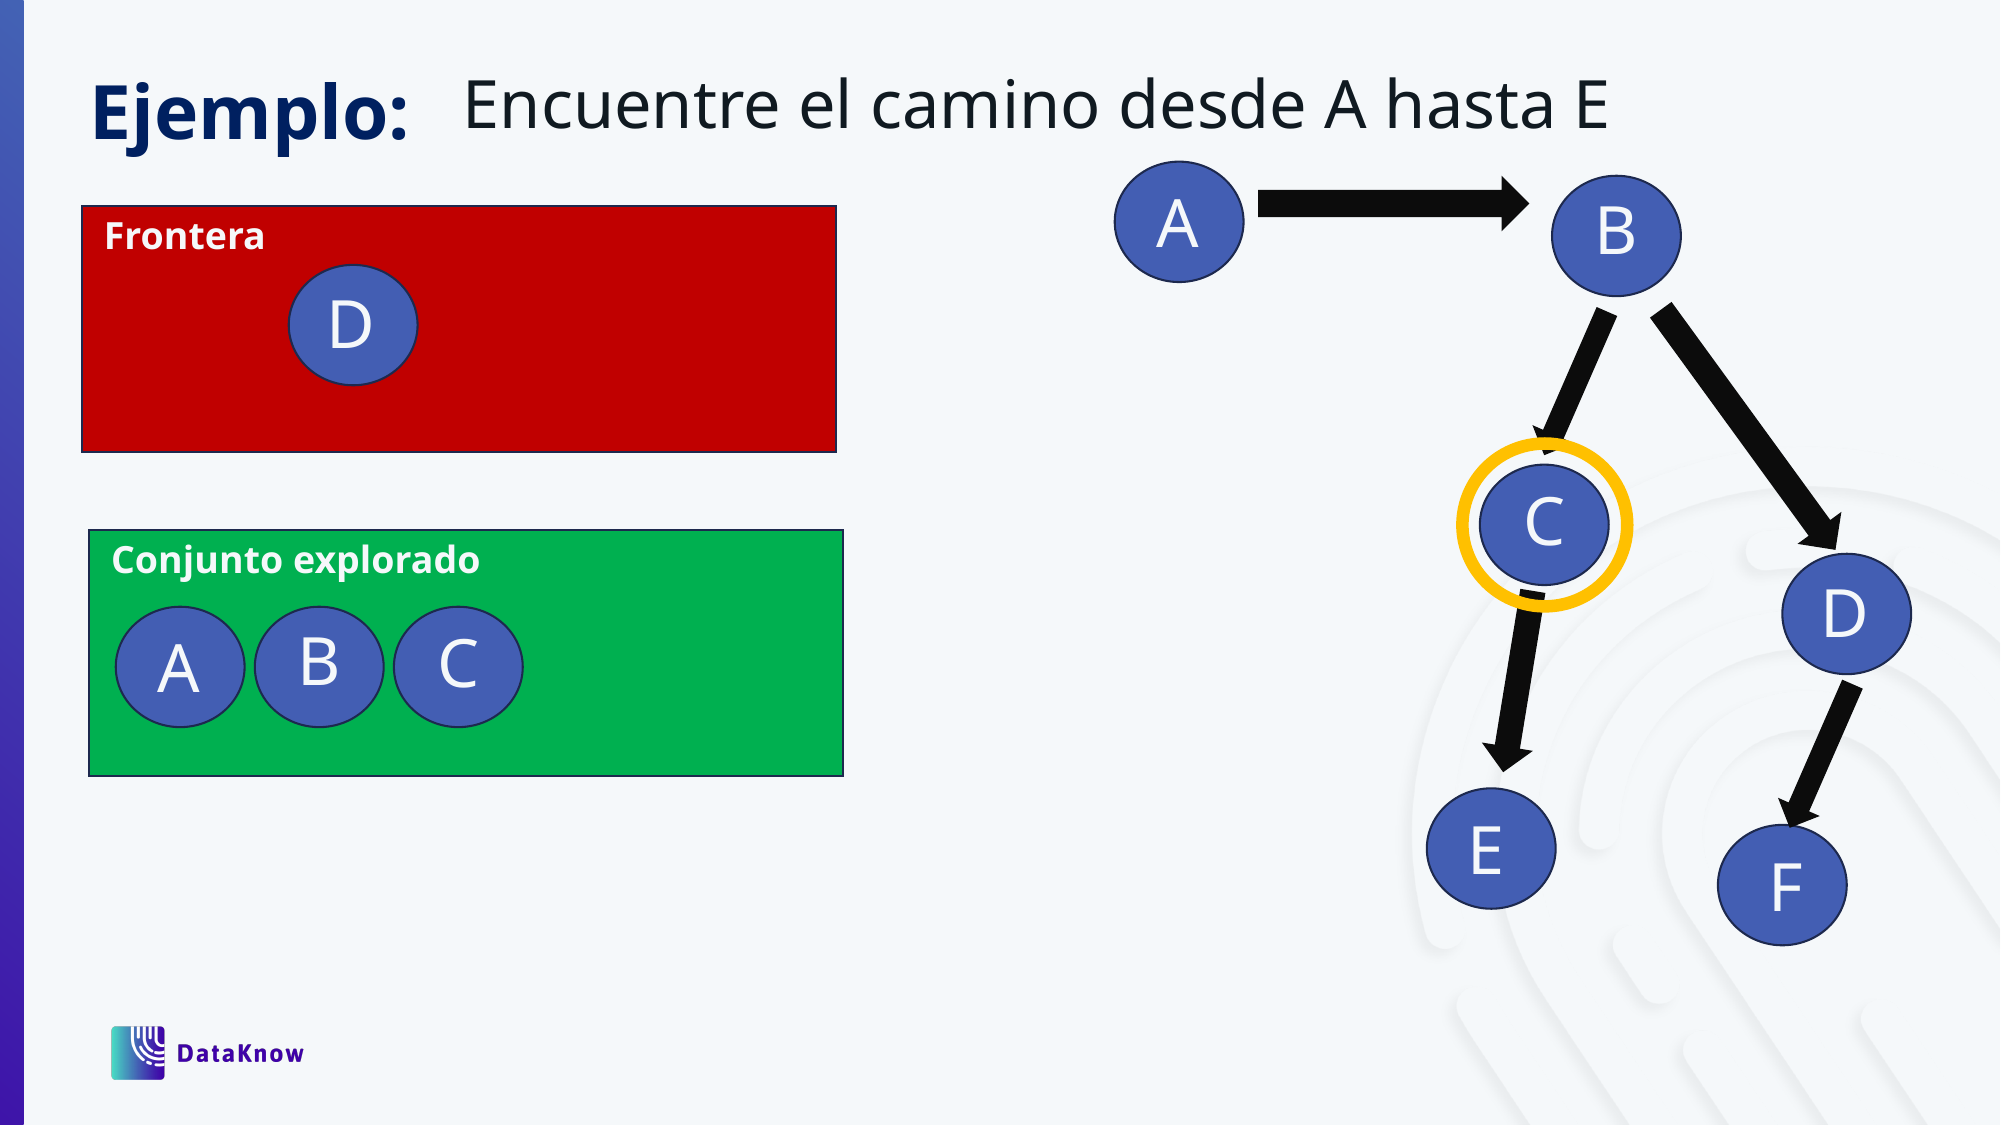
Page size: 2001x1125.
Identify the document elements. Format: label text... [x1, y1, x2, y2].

text_box [1716, 823, 1848, 947]
text_box [114, 605, 246, 729]
text_box [1649, 301, 1842, 550]
text_box E [1447, 800, 1525, 896]
text_box [392, 617, 524, 729]
text_box [1113, 160, 1245, 284]
text_box D [311, 274, 390, 369]
text_box Frontera [89, 204, 319, 264]
text_box [1425, 803, 1447, 894]
text_box B [1577, 180, 1656, 276]
text_box A [1139, 173, 1217, 269]
text_box [1532, 307, 1618, 446]
text_box [1589, 174, 1644, 180]
text_box [1781, 552, 1913, 676]
text_box F [1747, 837, 1825, 932]
list Ejemplo: [74, 66, 448, 205]
text_box [292, 605, 346, 611]
text_box Conjunto explorado [96, 528, 558, 589]
text_box [1461, 442, 1629, 608]
text_box C [419, 613, 498, 709]
text_box [1550, 187, 1682, 298]
text_box [81, 205, 837, 453]
picture [1332, 437, 2001, 1125]
text_box [88, 529, 844, 777]
text_box [1258, 175, 1530, 232]
picture [87, 979, 338, 1125]
text_box A [140, 618, 218, 714]
text_box [1450, 787, 1557, 910]
text_box Encuentre el camino desde A hasta E [447, 38, 1802, 176]
text_box [253, 617, 385, 729]
text_box B [280, 611, 358, 707]
text_box [1481, 604, 1543, 773]
text_box D [1805, 563, 1883, 658]
text_box [287, 263, 419, 387]
text_box [427, 605, 490, 613]
text_box [1777, 679, 1863, 828]
